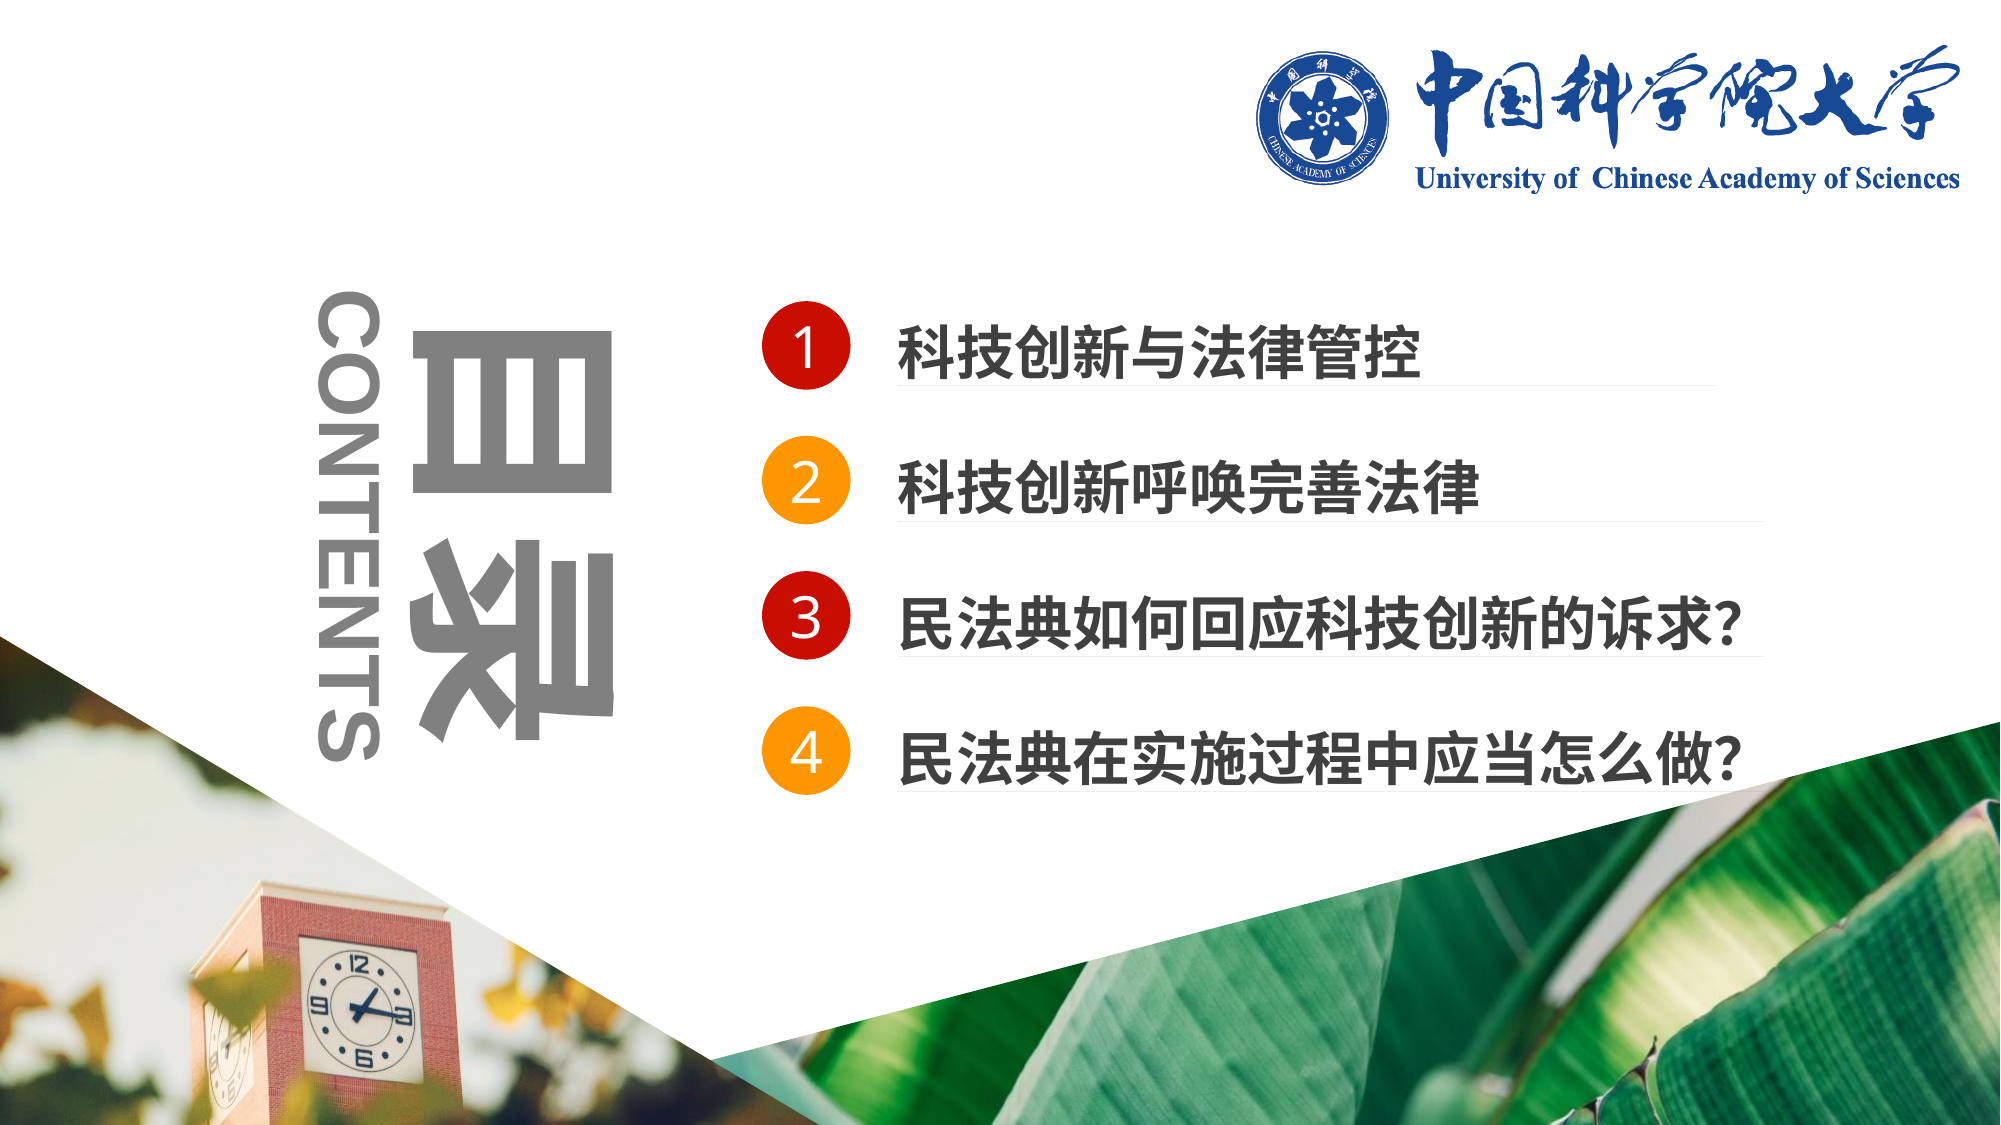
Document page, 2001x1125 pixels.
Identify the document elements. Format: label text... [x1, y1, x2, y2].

text_box CONTENTS [302, 270, 407, 784]
text_box [711, 721, 2000, 1125]
picture [1256, 45, 1960, 194]
text_box [0, 636, 819, 1125]
text_box 4 [760, 705, 852, 796]
text_box 3 [760, 570, 852, 661]
text_box 1 [760, 300, 852, 391]
text_box 2 [760, 434, 852, 526]
text_box 目录 [384, 231, 660, 822]
